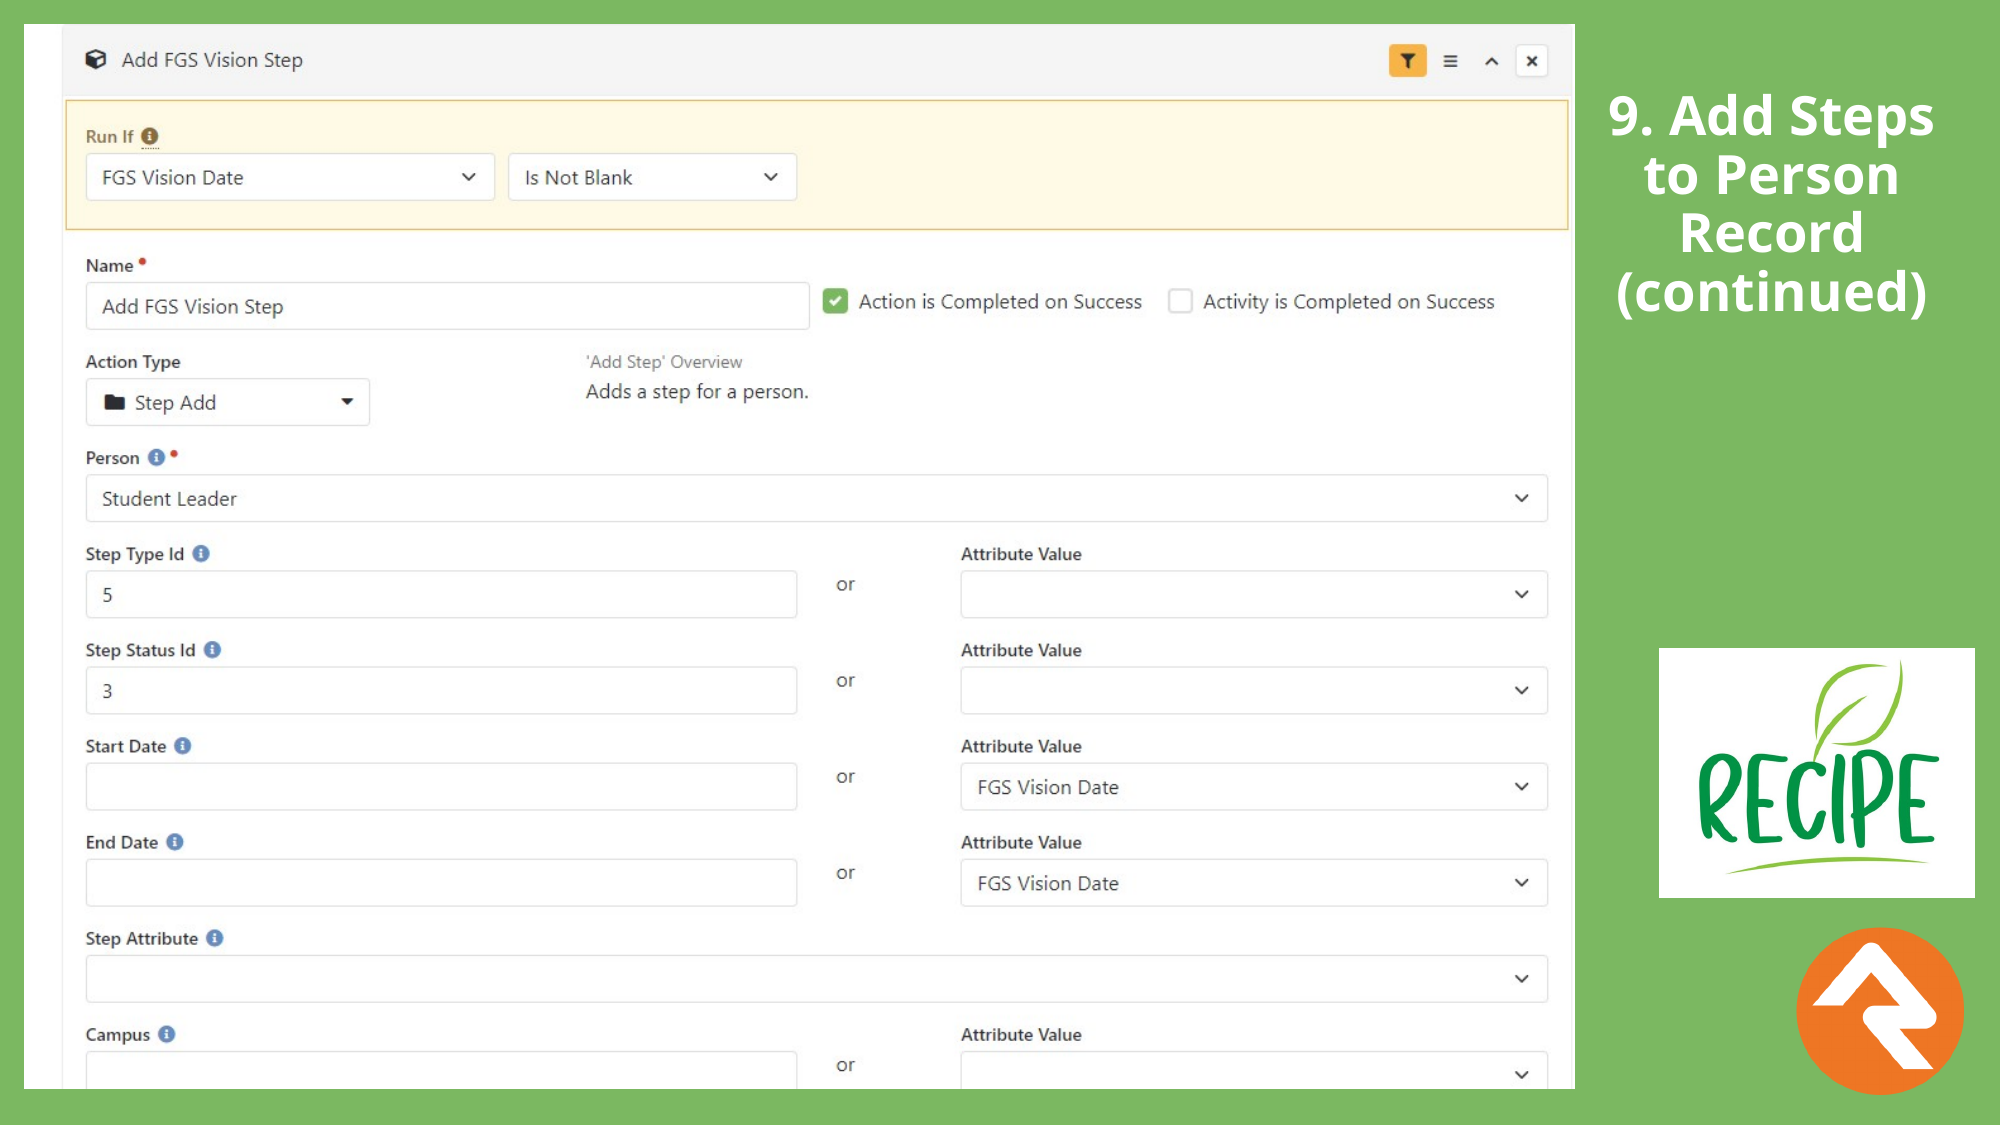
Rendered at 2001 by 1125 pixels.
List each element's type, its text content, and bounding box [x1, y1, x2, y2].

picture [1659, 648, 1976, 898]
picture [24, 24, 1576, 1089]
text_box 9. Add Steps to Person Record (continued) [1579, 73, 1987, 392]
picture [1784, 917, 1976, 1109]
